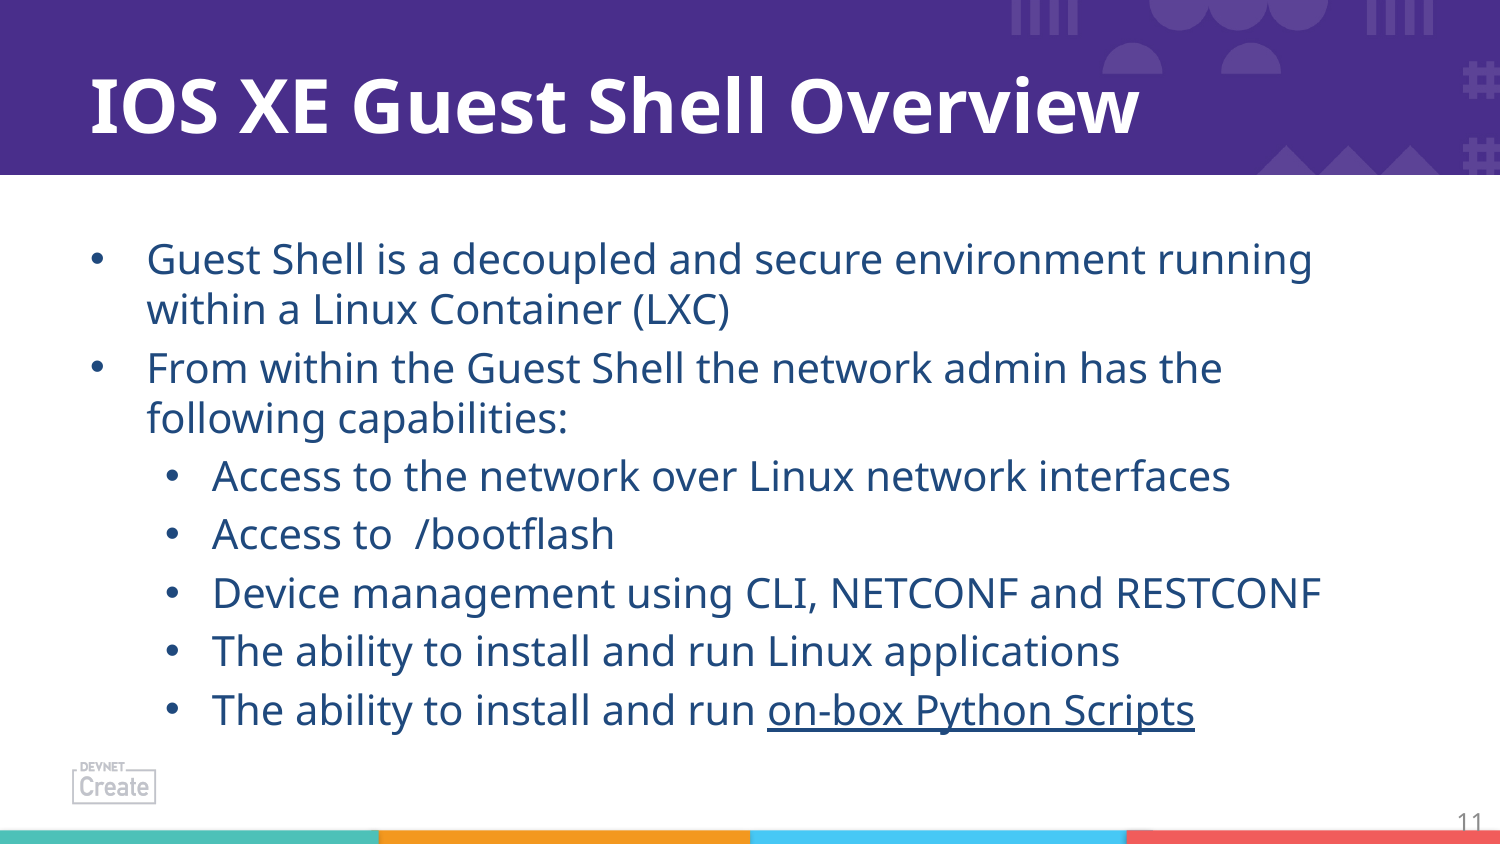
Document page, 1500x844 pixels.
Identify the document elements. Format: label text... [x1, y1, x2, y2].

picture [0, 0, 1500, 175]
list Guest Shell is a decoupled and secure environment running within a Linux Container (LXC) From within the Guest Shell the network admin has the following capabilities: Access to the network over Linux network interfaces Access to /bootflash Device management using CLI, NETCONF and RESTCONF The ability to install and run Linux applications The ability to install and run on-box Python Scripts [75, 225, 1425, 783]
slide_number 11 [1441, 800, 1500, 844]
title IOS XE Guest Shell Overview [75, 33, 1425, 175]
